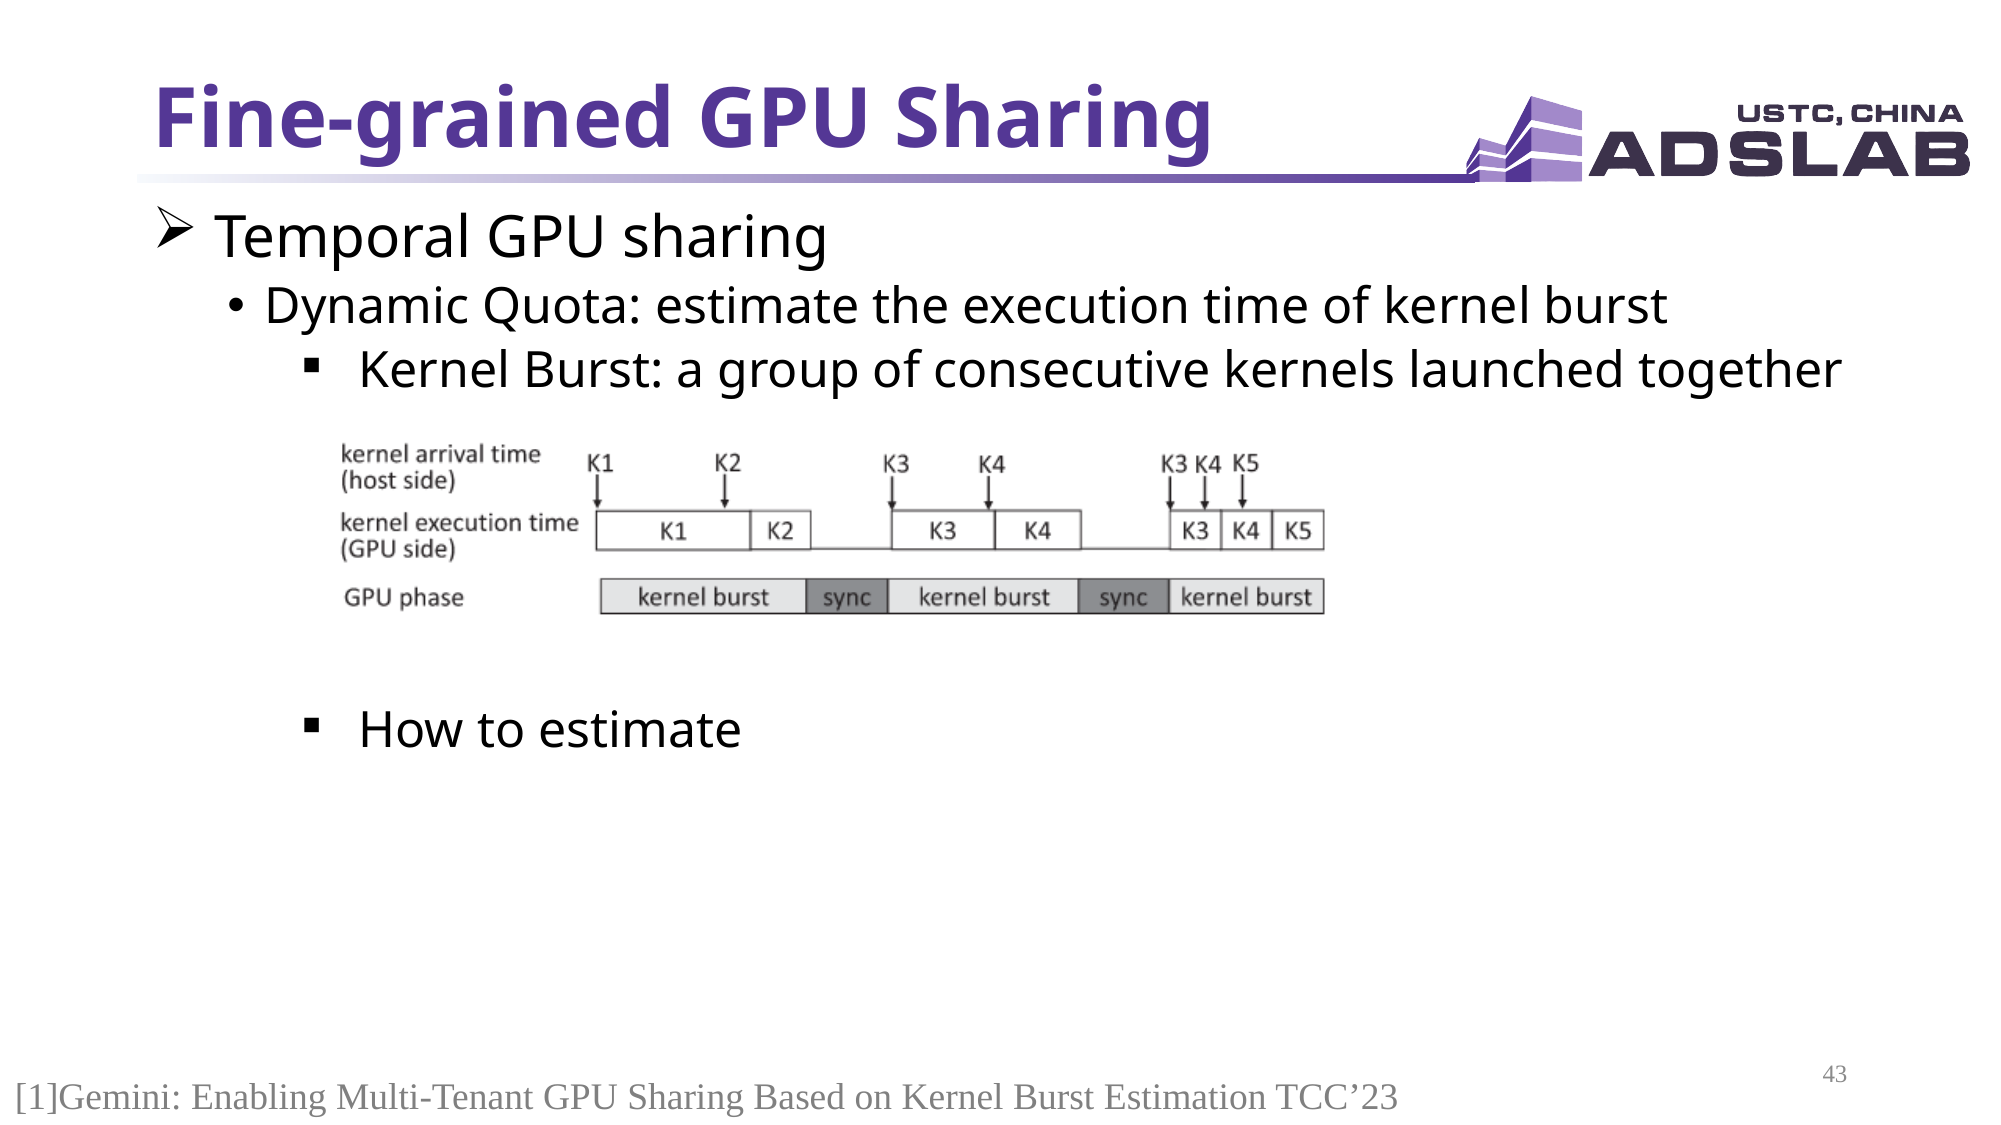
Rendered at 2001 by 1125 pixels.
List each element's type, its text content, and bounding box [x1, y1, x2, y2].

picture [1470, 93, 1976, 183]
title Fine-grained GPU Sharing [137, 63, 1863, 177]
picture [327, 426, 1342, 624]
text_box [1]Gemini: Enabling Multi-Tenant GPU Sharing Based on Kernel Burst Estimation TCC’23 [0, 1064, 1809, 1125]
